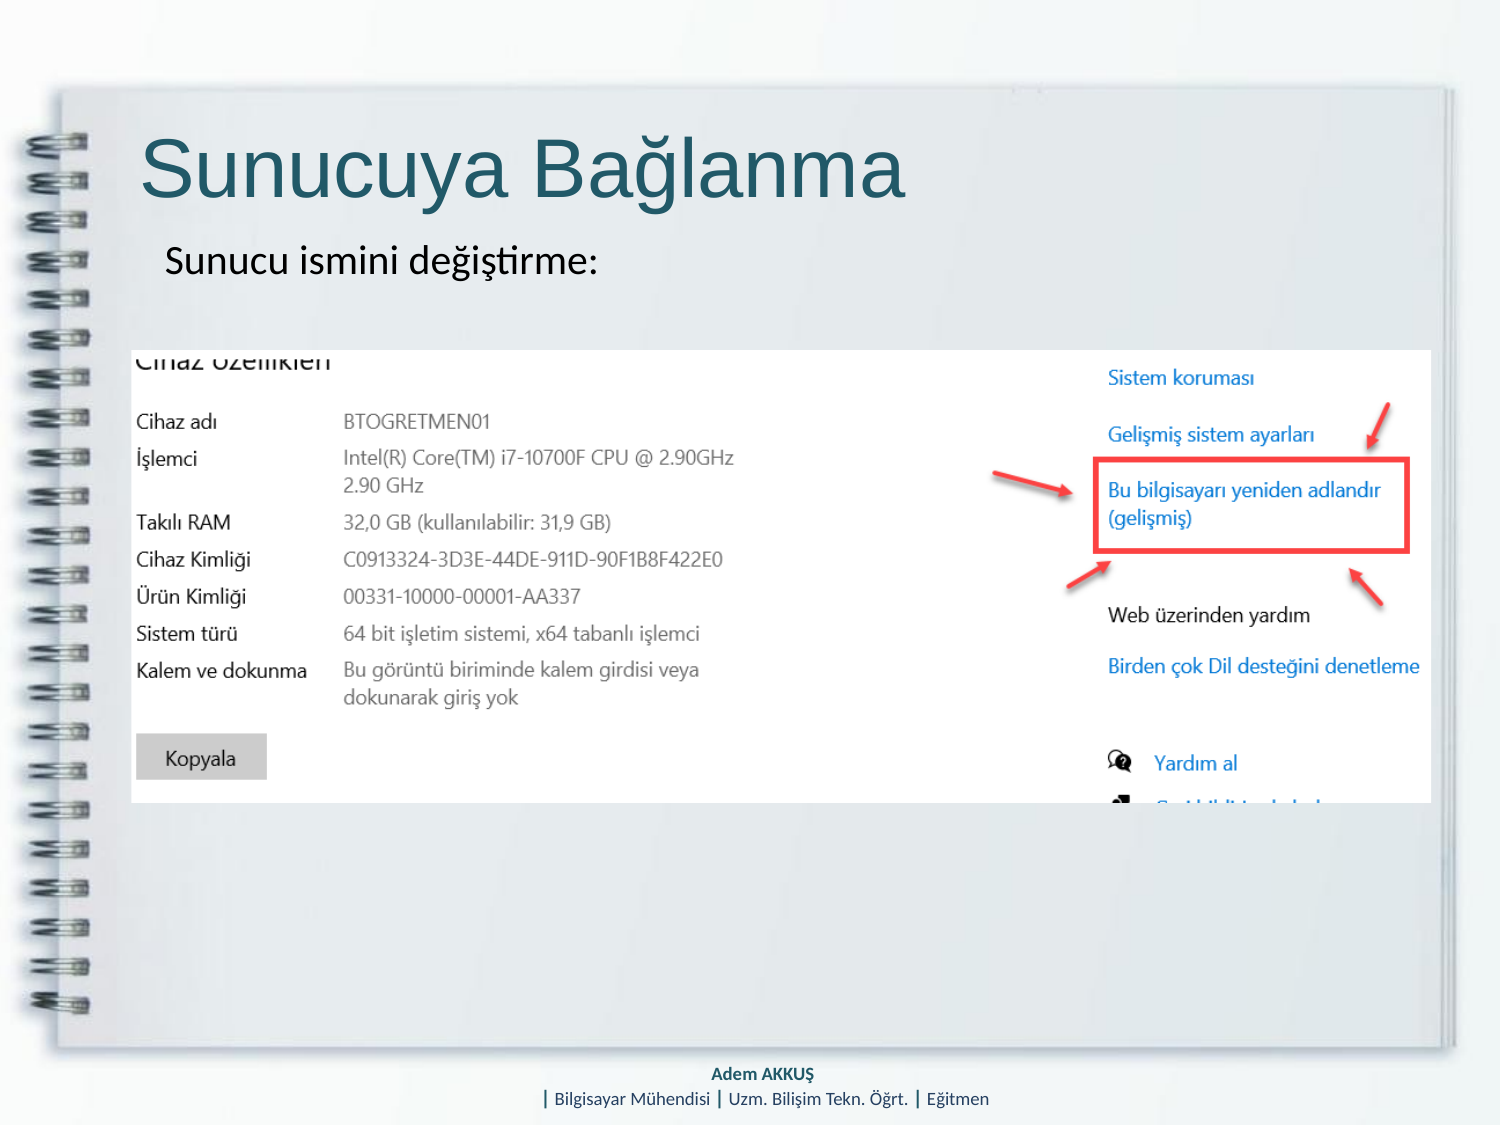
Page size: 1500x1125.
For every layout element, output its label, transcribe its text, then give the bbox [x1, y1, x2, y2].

picture [0, 0, 1500, 1125]
title Sunucuya Bağlanma [137, 112, 1363, 303]
text_box Sunucu ismini değiştirme: [149, 224, 1413, 290]
footer Adem AKKUŞ | Bilgisayar Mühendisi | Uzm. Bilişim Tekn. Öğrt. | Eğitmen [450, 1061, 1080, 1110]
